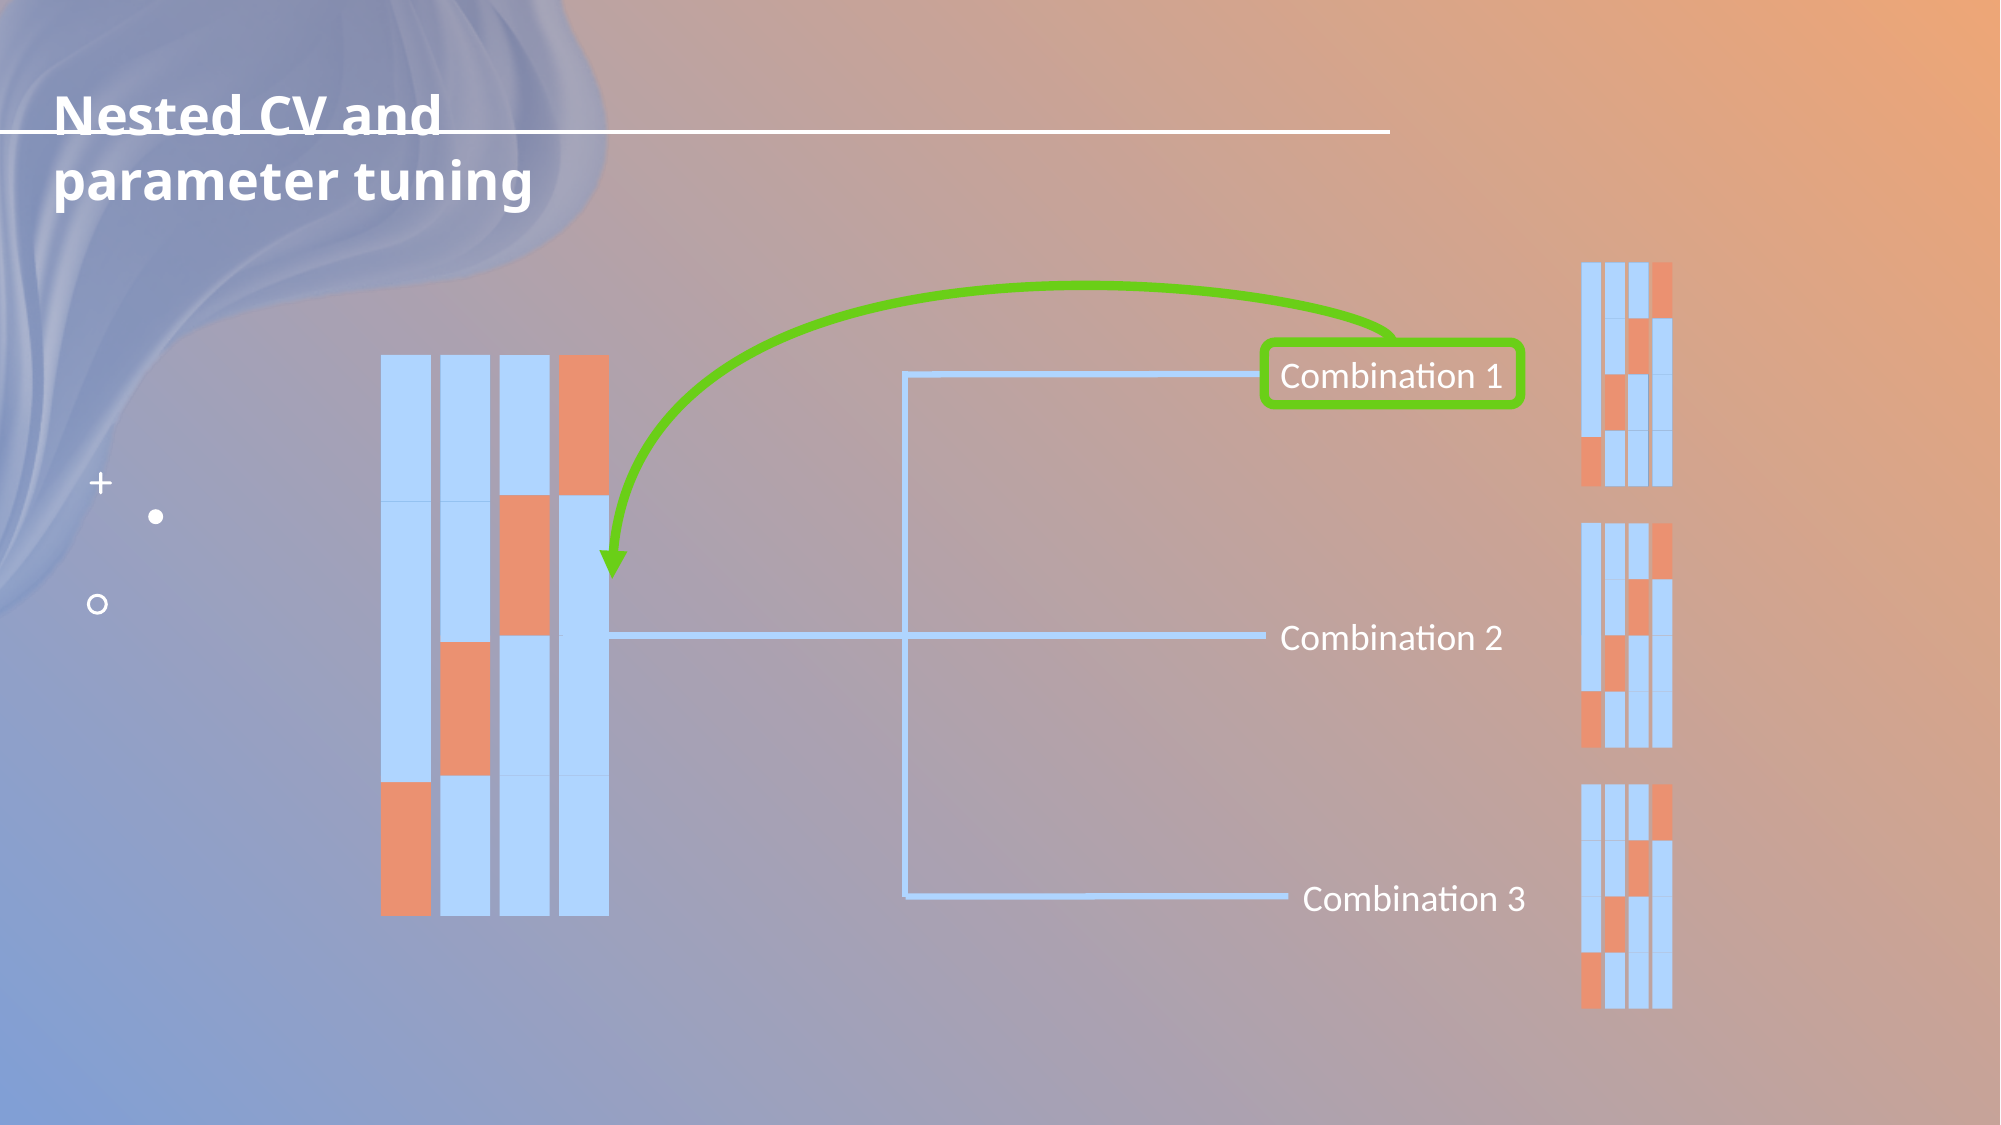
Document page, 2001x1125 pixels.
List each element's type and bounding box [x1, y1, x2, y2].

text_box [380, 355, 610, 916]
text_box [1581, 262, 1673, 1009]
text_box [612, 342, 1521, 579]
picture [0, 0, 2000, 1125]
